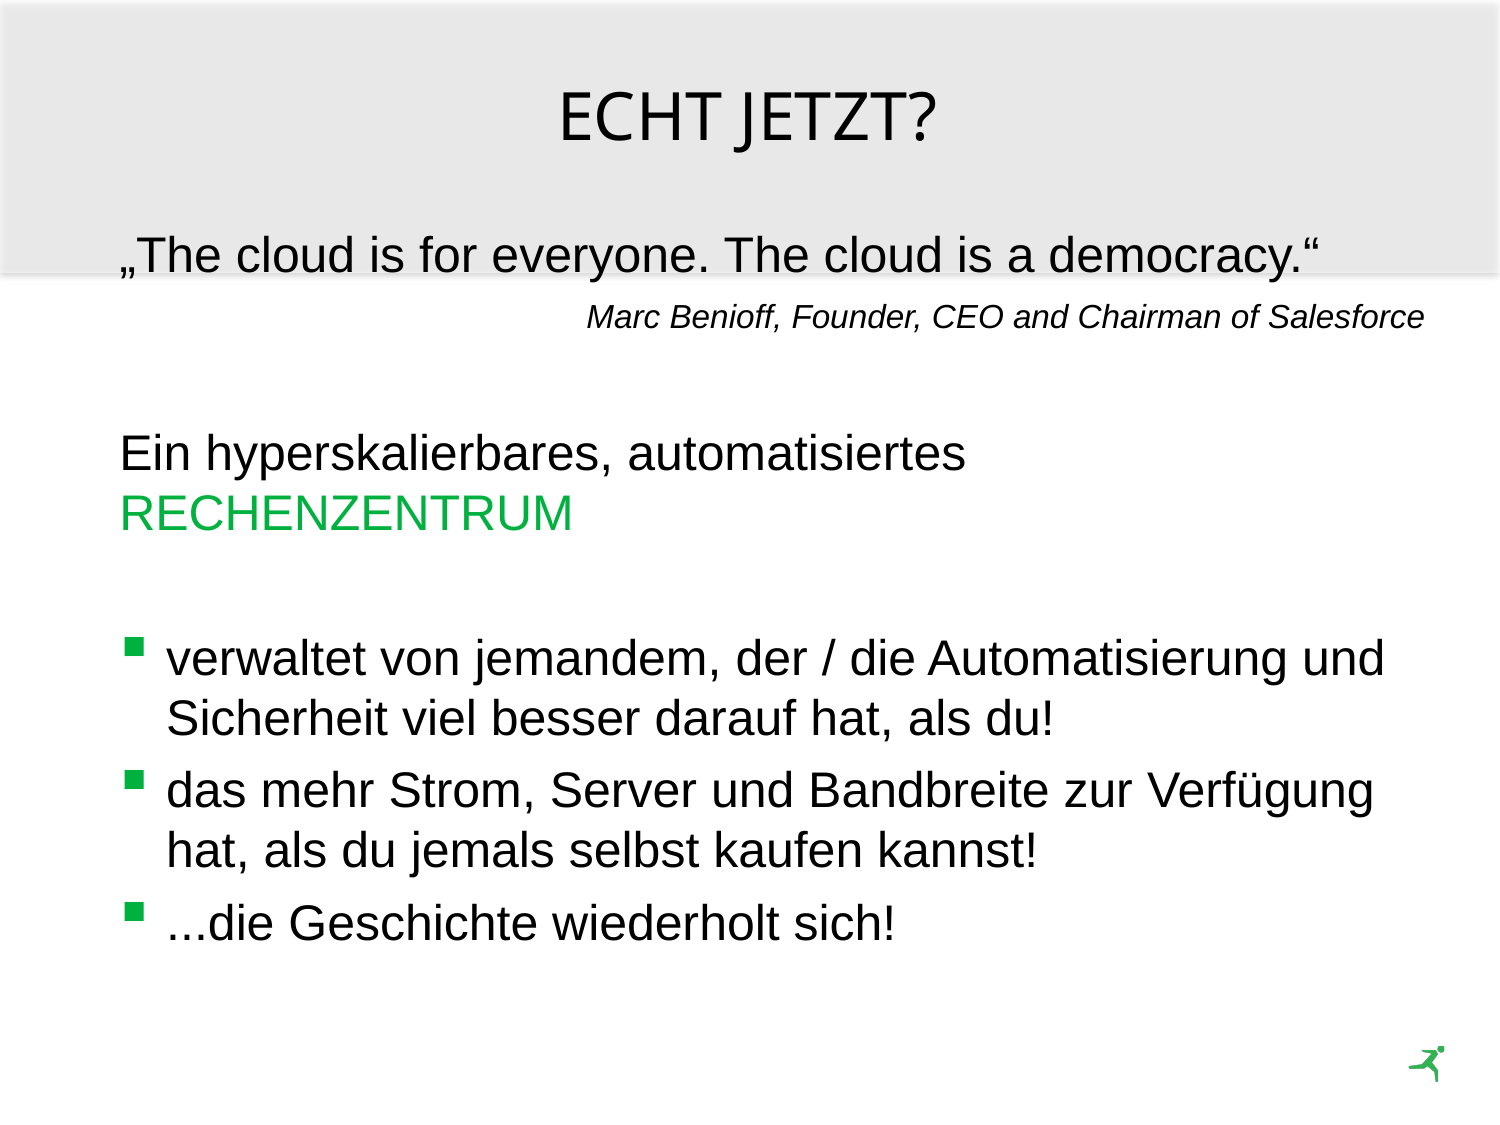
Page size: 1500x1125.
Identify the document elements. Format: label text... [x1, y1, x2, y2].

title Echt jeTzt? [94, 89, 1402, 148]
text_box [0, 0, 1500, 274]
text_box „The cloud is for everyone. The cloud is a democracy.“ Marc Benioff, Founder, CEO and Chairman of Salesforce Ein hyperskalierbares, automatisiertes RECHENZENTRUM verwaltet von jemandem, der / die Automatisierung und Sicherheit viel besser darauf hat, als du! das mehr Strom, Server und Bandbreite zur Verfügung hat, als du jemals selbst kaufen kannst! ...die Geschichte wiederholt sich! [119, 222, 1427, 889]
